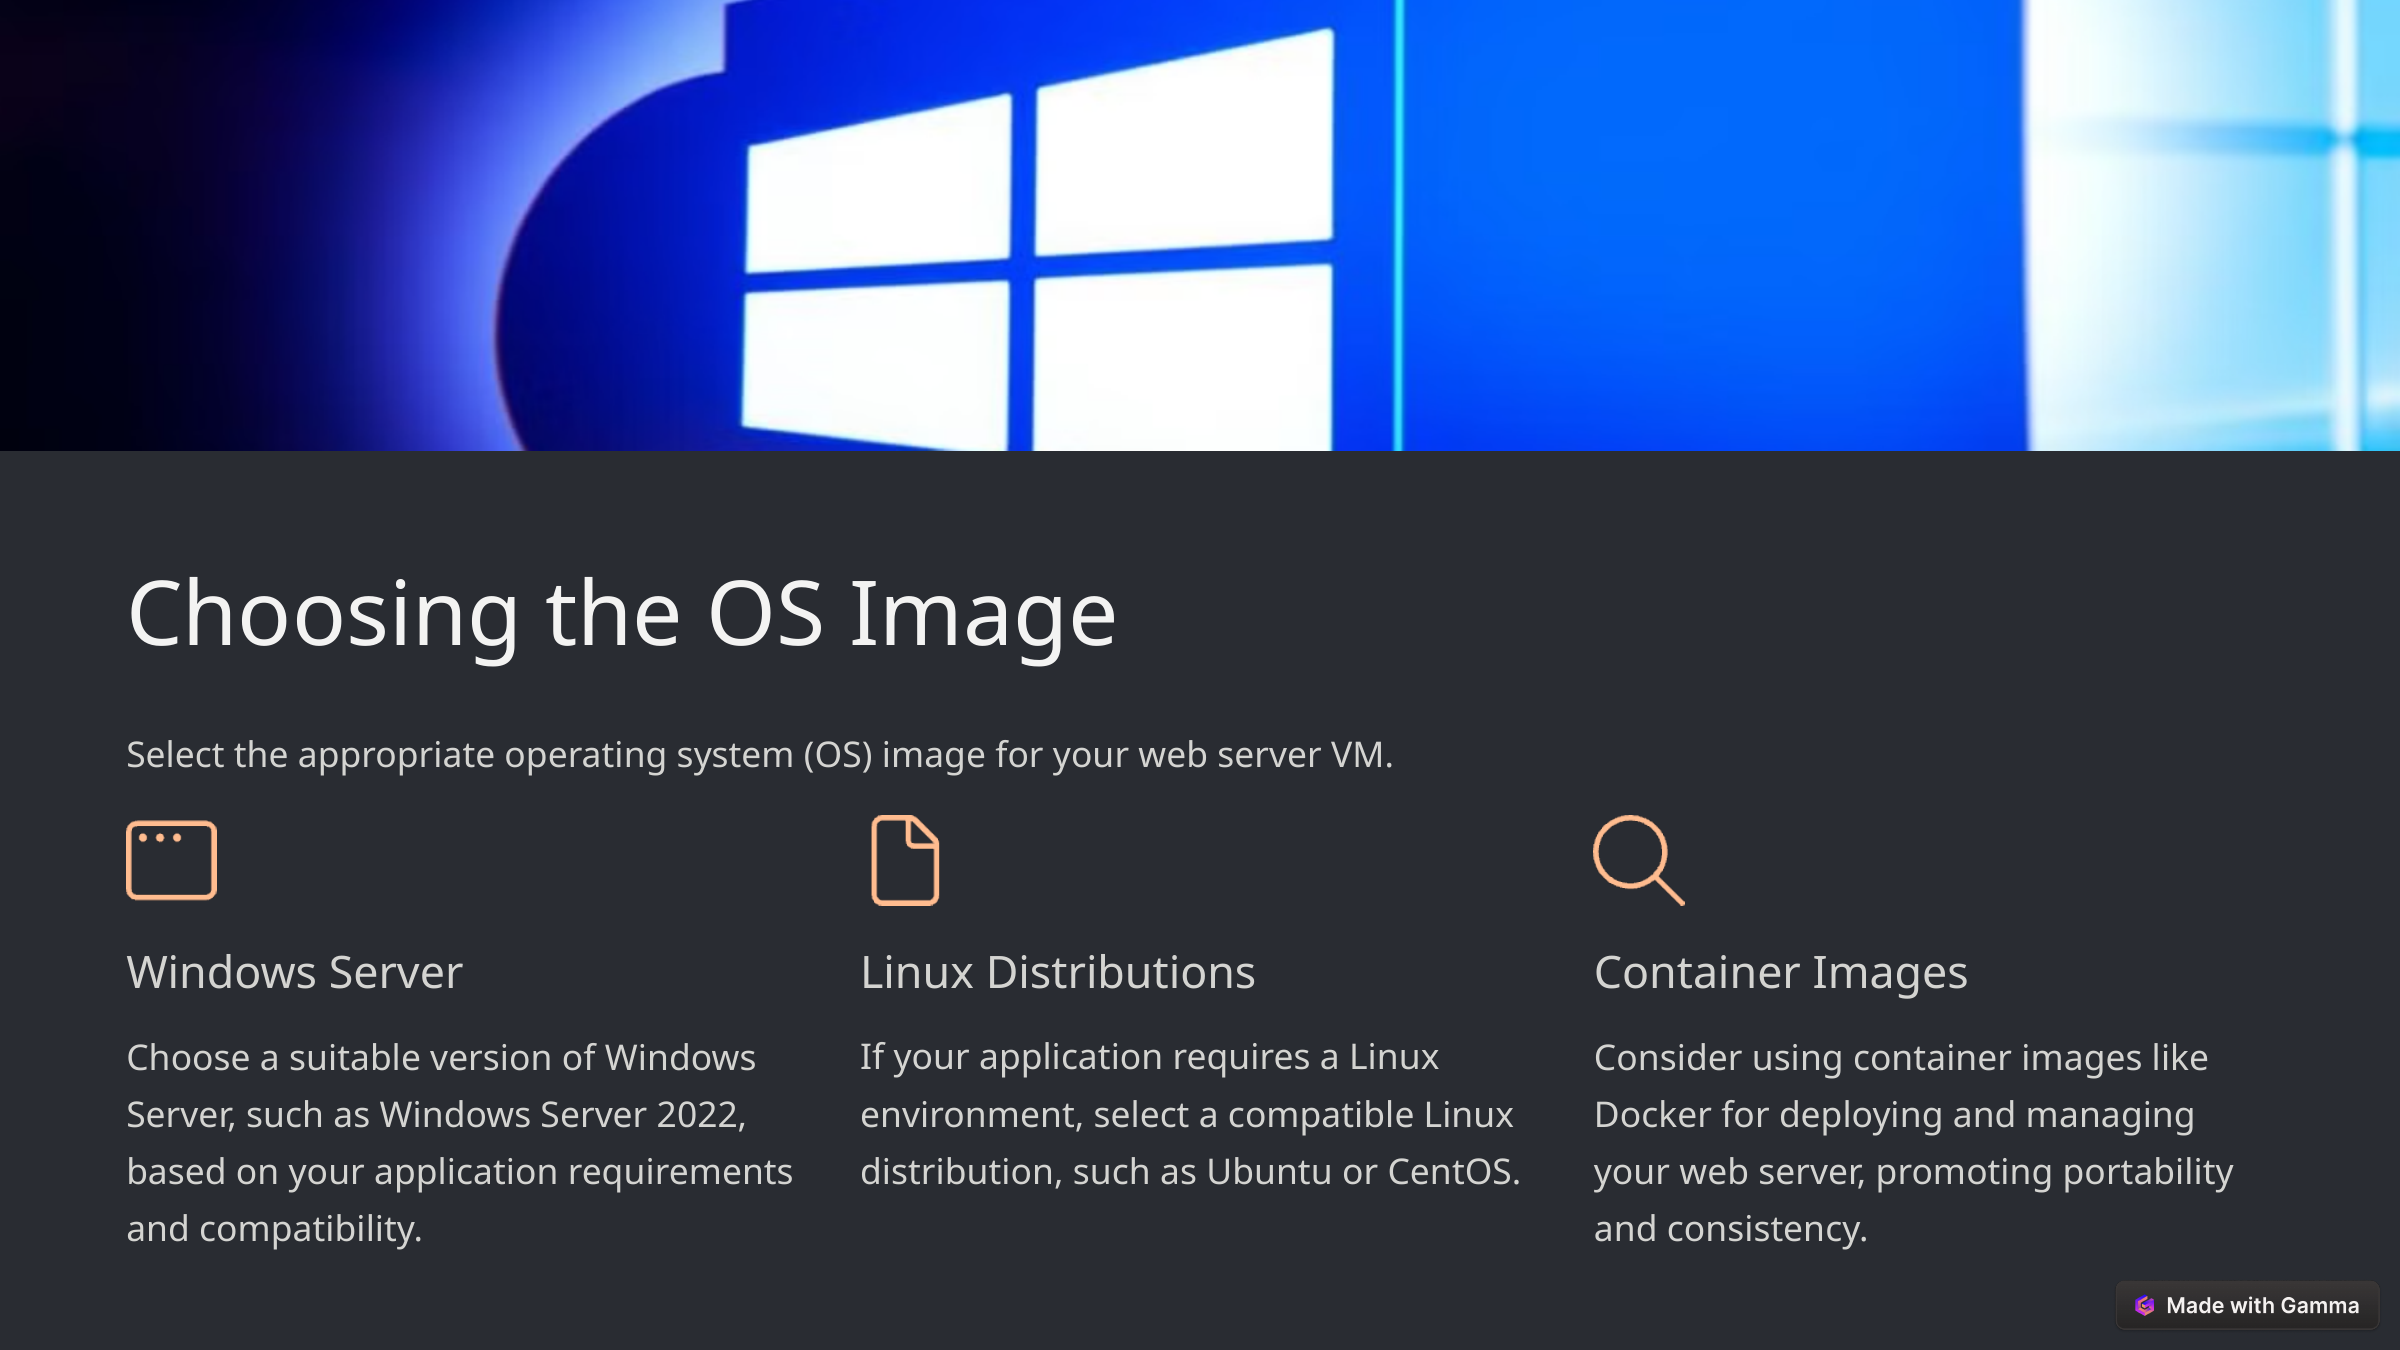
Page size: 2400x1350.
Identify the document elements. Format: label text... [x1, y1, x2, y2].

text_box If your application requires a Linux environment, select a compatible Linux distribution, such as Ubuntu or CentOS. [860, 1019, 1540, 1193]
text_box Windows Server [126, 941, 578, 998]
text_box Container Images [1593, 941, 2045, 998]
picture [2106, 1271, 2389, 1339]
picture [126, 815, 217, 906]
text_box Linux Distributions [860, 941, 1311, 998]
text_box Select the appropriate operating system (OS) image for your web server VM. [126, 717, 2274, 775]
picture [1593, 815, 1685, 906]
text_box Consider using container images like Docker for deploying and managing your web server, promoting portability and consistency. [1593, 1019, 2274, 1251]
text_box Choosing the OS Image [126, 550, 1089, 664]
picture [860, 815, 951, 906]
text_box Choose a suitable version of Windows Server, such as Windows Server 2022, based on your application requirements and compatibility. [126, 1019, 806, 1251]
picture [0, 0, 2400, 451]
